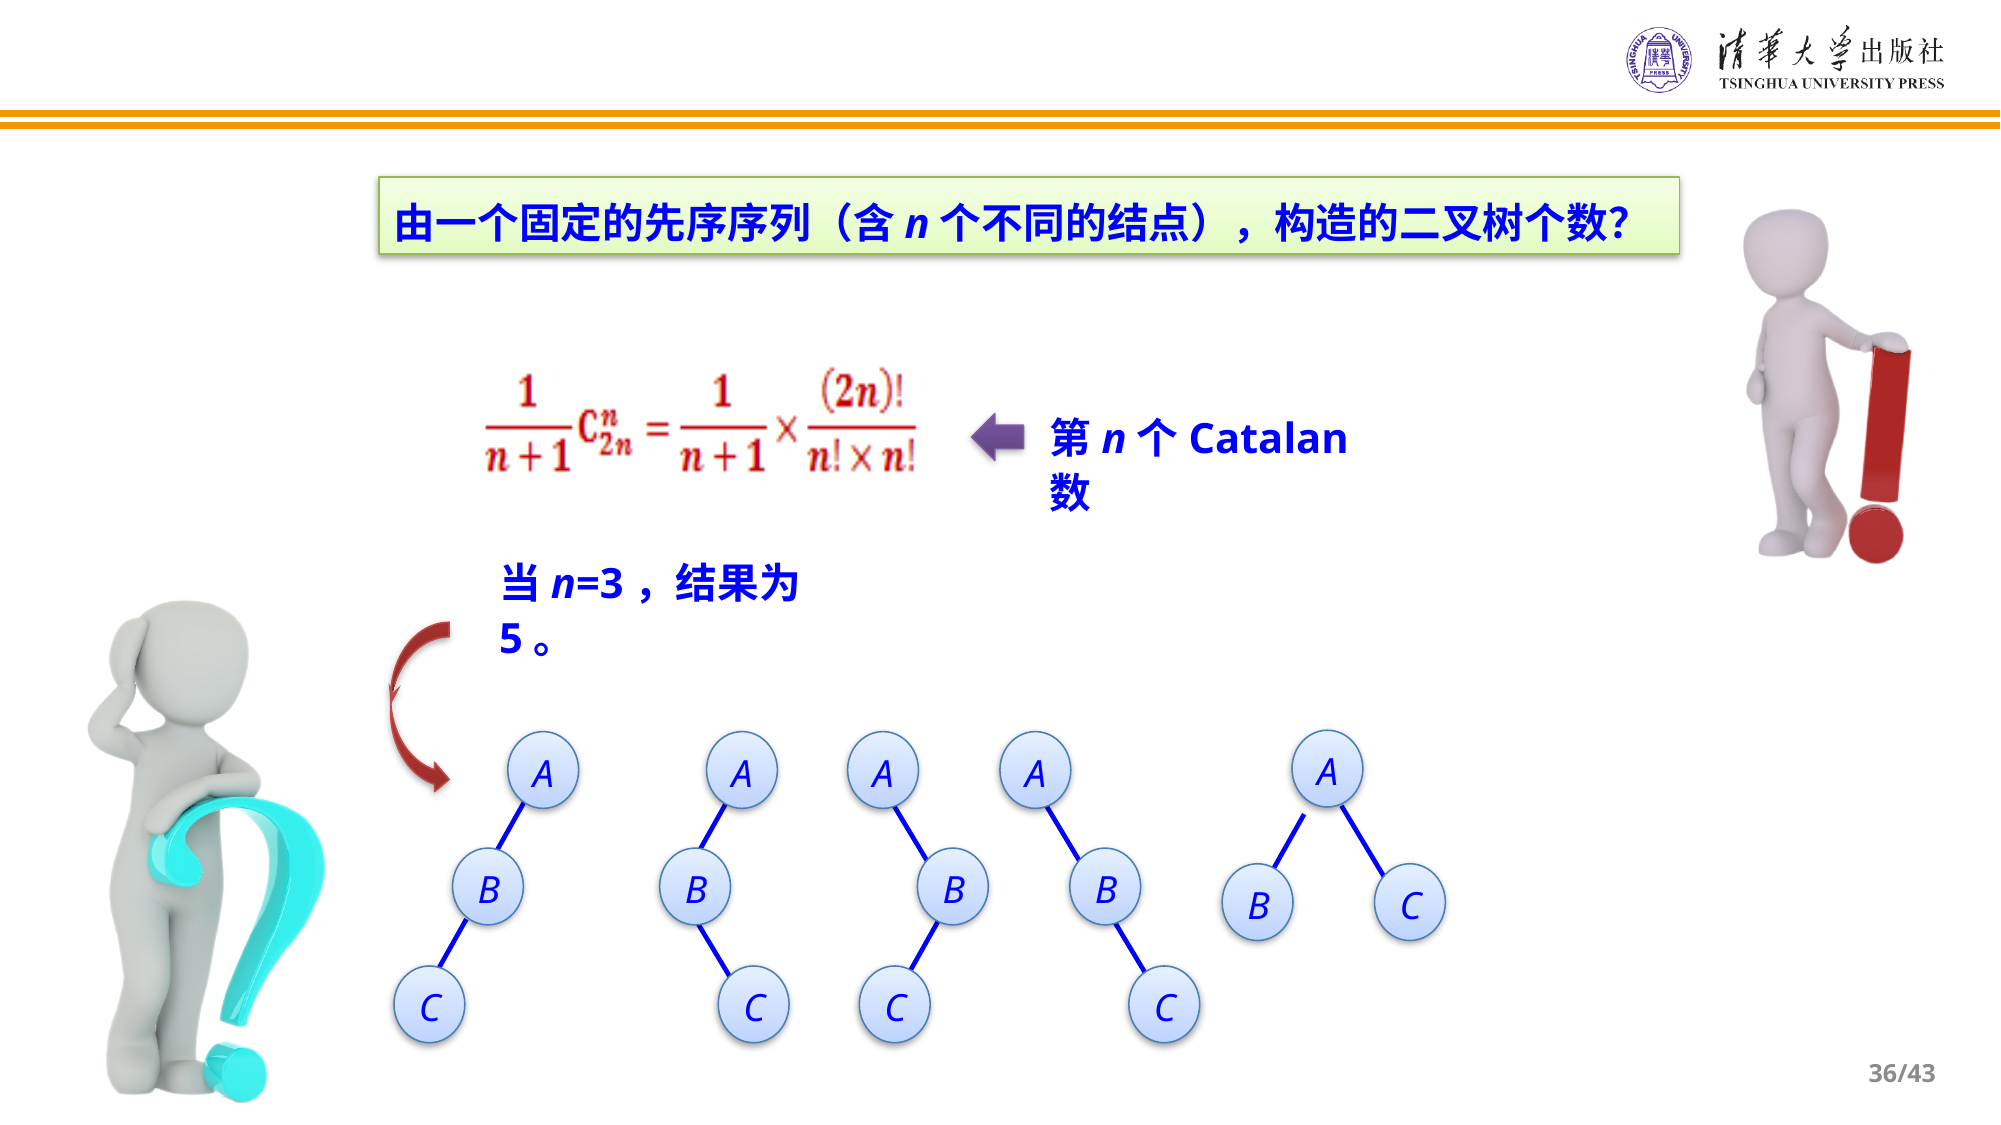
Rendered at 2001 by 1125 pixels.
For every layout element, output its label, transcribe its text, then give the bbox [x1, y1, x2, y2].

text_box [999, 731, 1200, 1044]
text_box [393, 731, 579, 1044]
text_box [1221, 729, 1446, 941]
slide_number /43 [1484, 1042, 1951, 1103]
picture [0, 562, 476, 1125]
text_box 当n=3，结果为5。 [484, 544, 883, 669]
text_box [847, 731, 989, 1044]
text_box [659, 731, 790, 1044]
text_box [472, 356, 1411, 498]
text_box [388, 621, 450, 732]
text_box 由一个固定的先序序列（含n个不同的结点），构造的二叉树个数？ [378, 176, 1680, 255]
picture [1590, 155, 2001, 589]
picture [1590, 0, 2001, 144]
